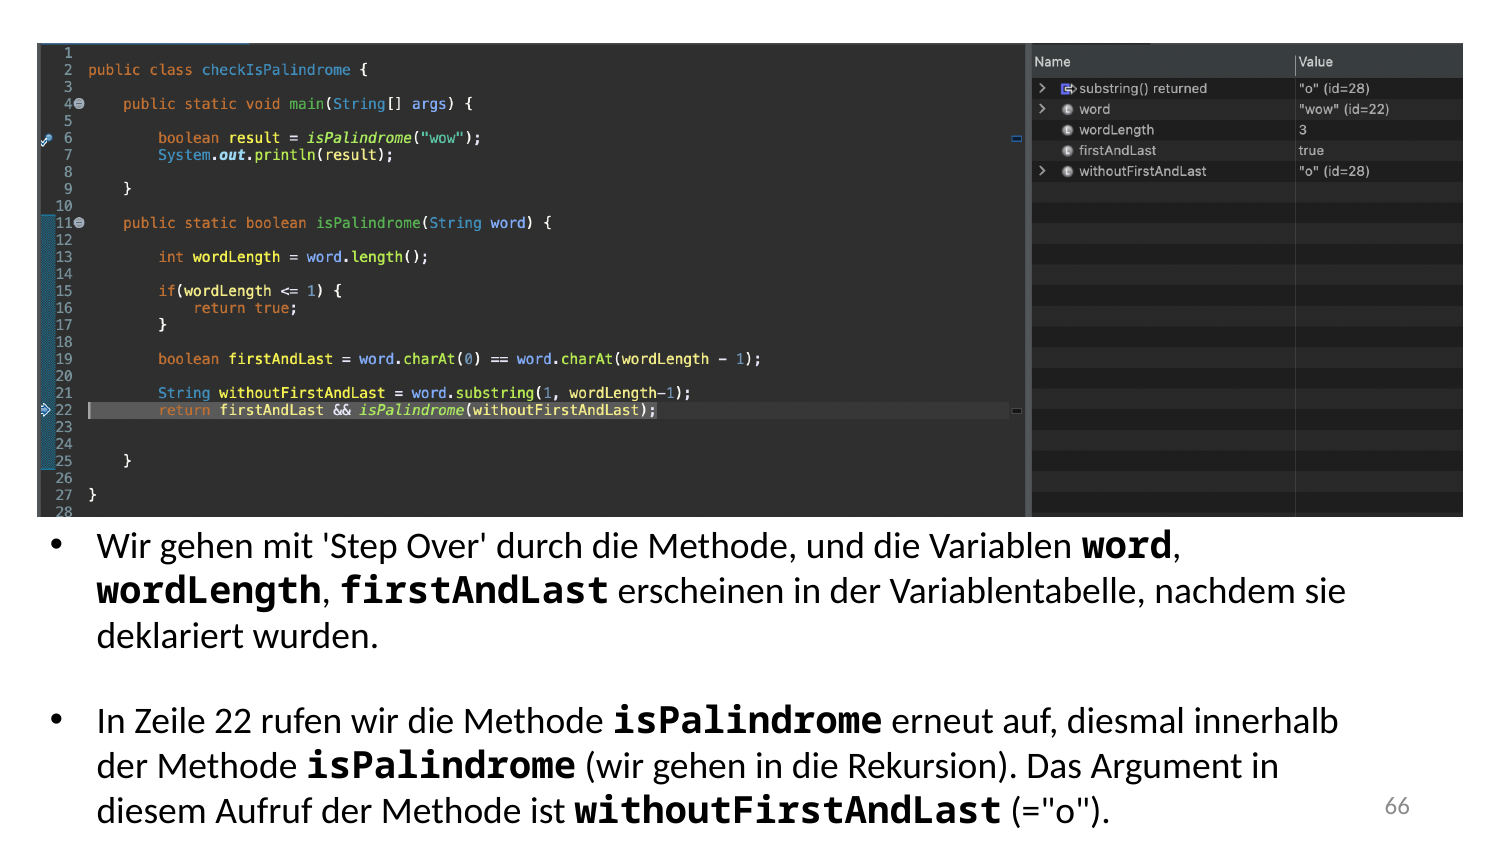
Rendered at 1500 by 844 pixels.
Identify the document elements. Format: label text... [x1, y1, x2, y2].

picture [36, 43, 1464, 517]
text_box Wir gehen mit 'Step Over' durch die Methode, und die Variablen word, wordLength, firstAndLast erscheinen in der Variablentabelle, nachdem sie deklariert wurden. In Zeile 22 rufen wir die Methode isPalindrome erneut auf, diesmal innerhalb der Methode isPalindrome (wir gehen in die Rekursion). Das Argument in diesem Aufruf der Methode ist withoutFirstAndLast (="o"). [35, 523, 1388, 839]
slide_number 66 [1388, 782, 1425, 827]
